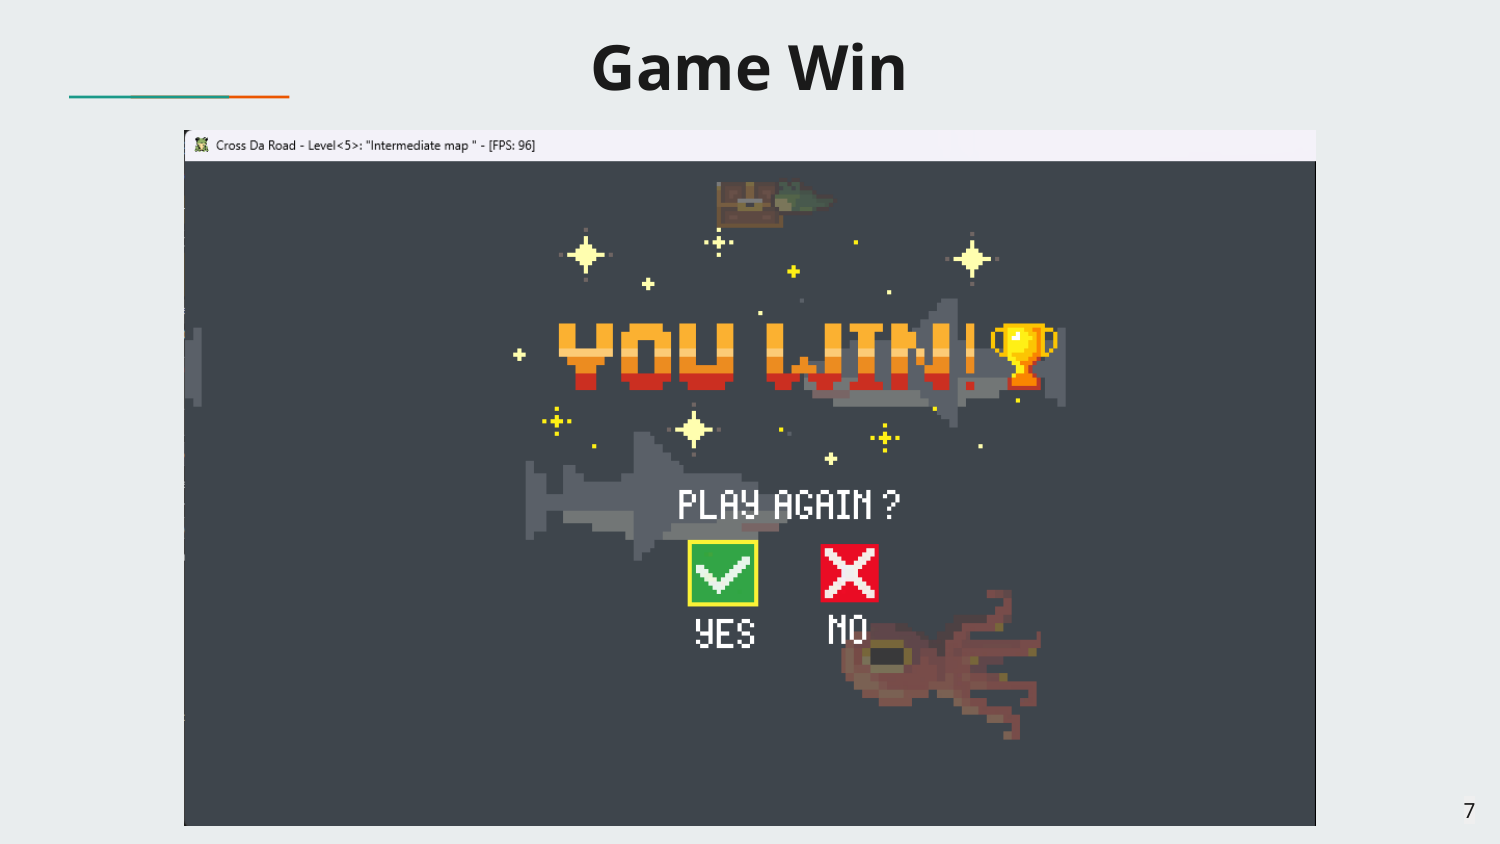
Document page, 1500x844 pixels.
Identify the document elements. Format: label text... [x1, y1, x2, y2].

picture [183, 130, 1316, 826]
slide_number ‹#› [1400, 779, 1491, 844]
text_box Game Win [564, 13, 936, 100]
